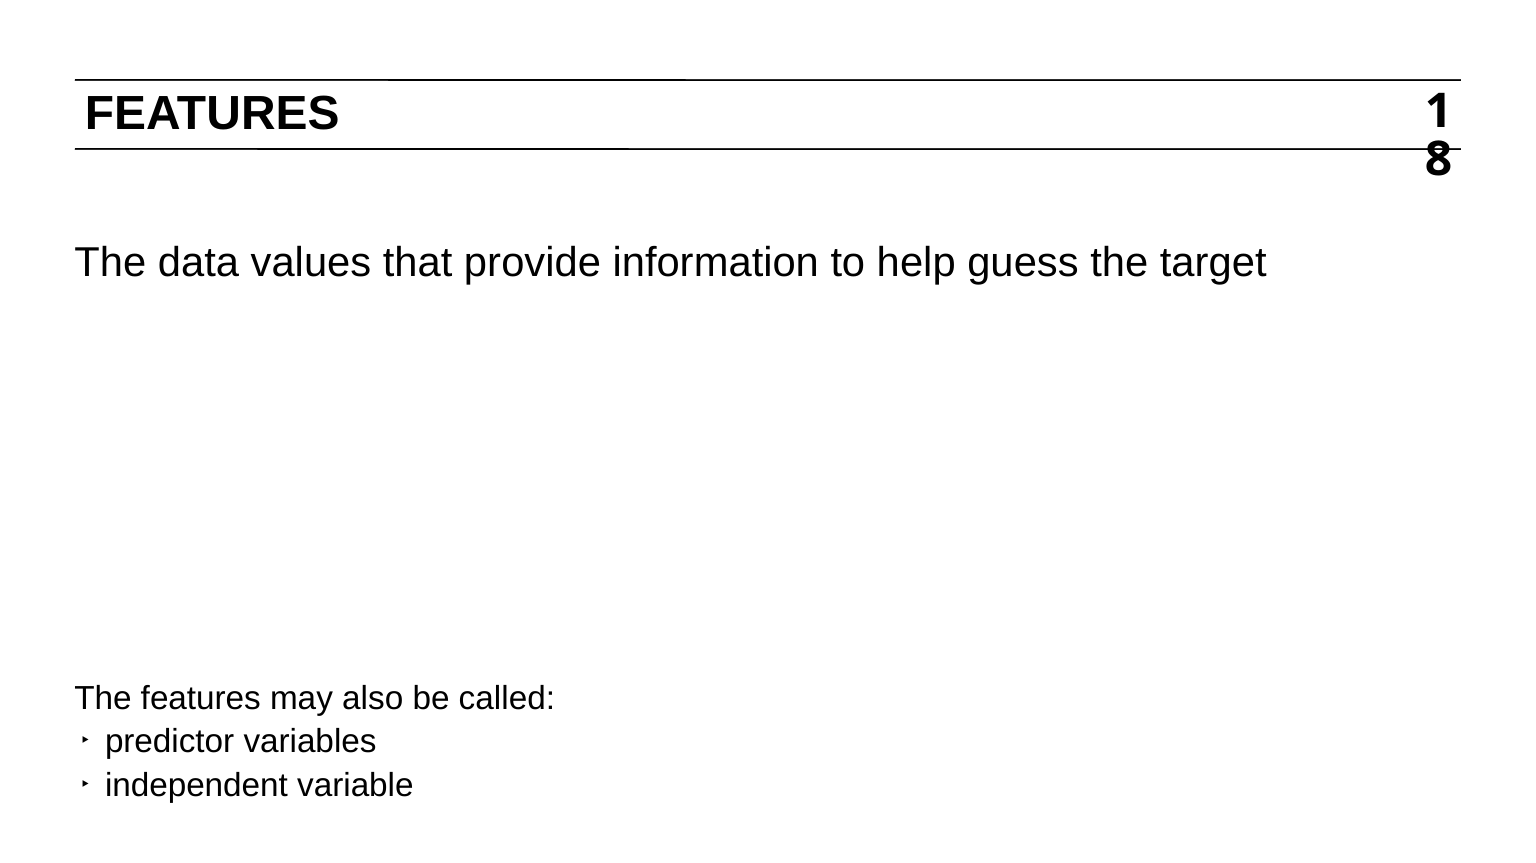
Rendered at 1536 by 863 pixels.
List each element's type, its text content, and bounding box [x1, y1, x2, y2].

text_box The data values that provide information to help guess the target The features may also be called: predictor variables independent variable [74, 234, 1462, 804]
slide_number 18 [1424, 83, 1456, 142]
title FEATURES [76, 82, 1369, 234]
